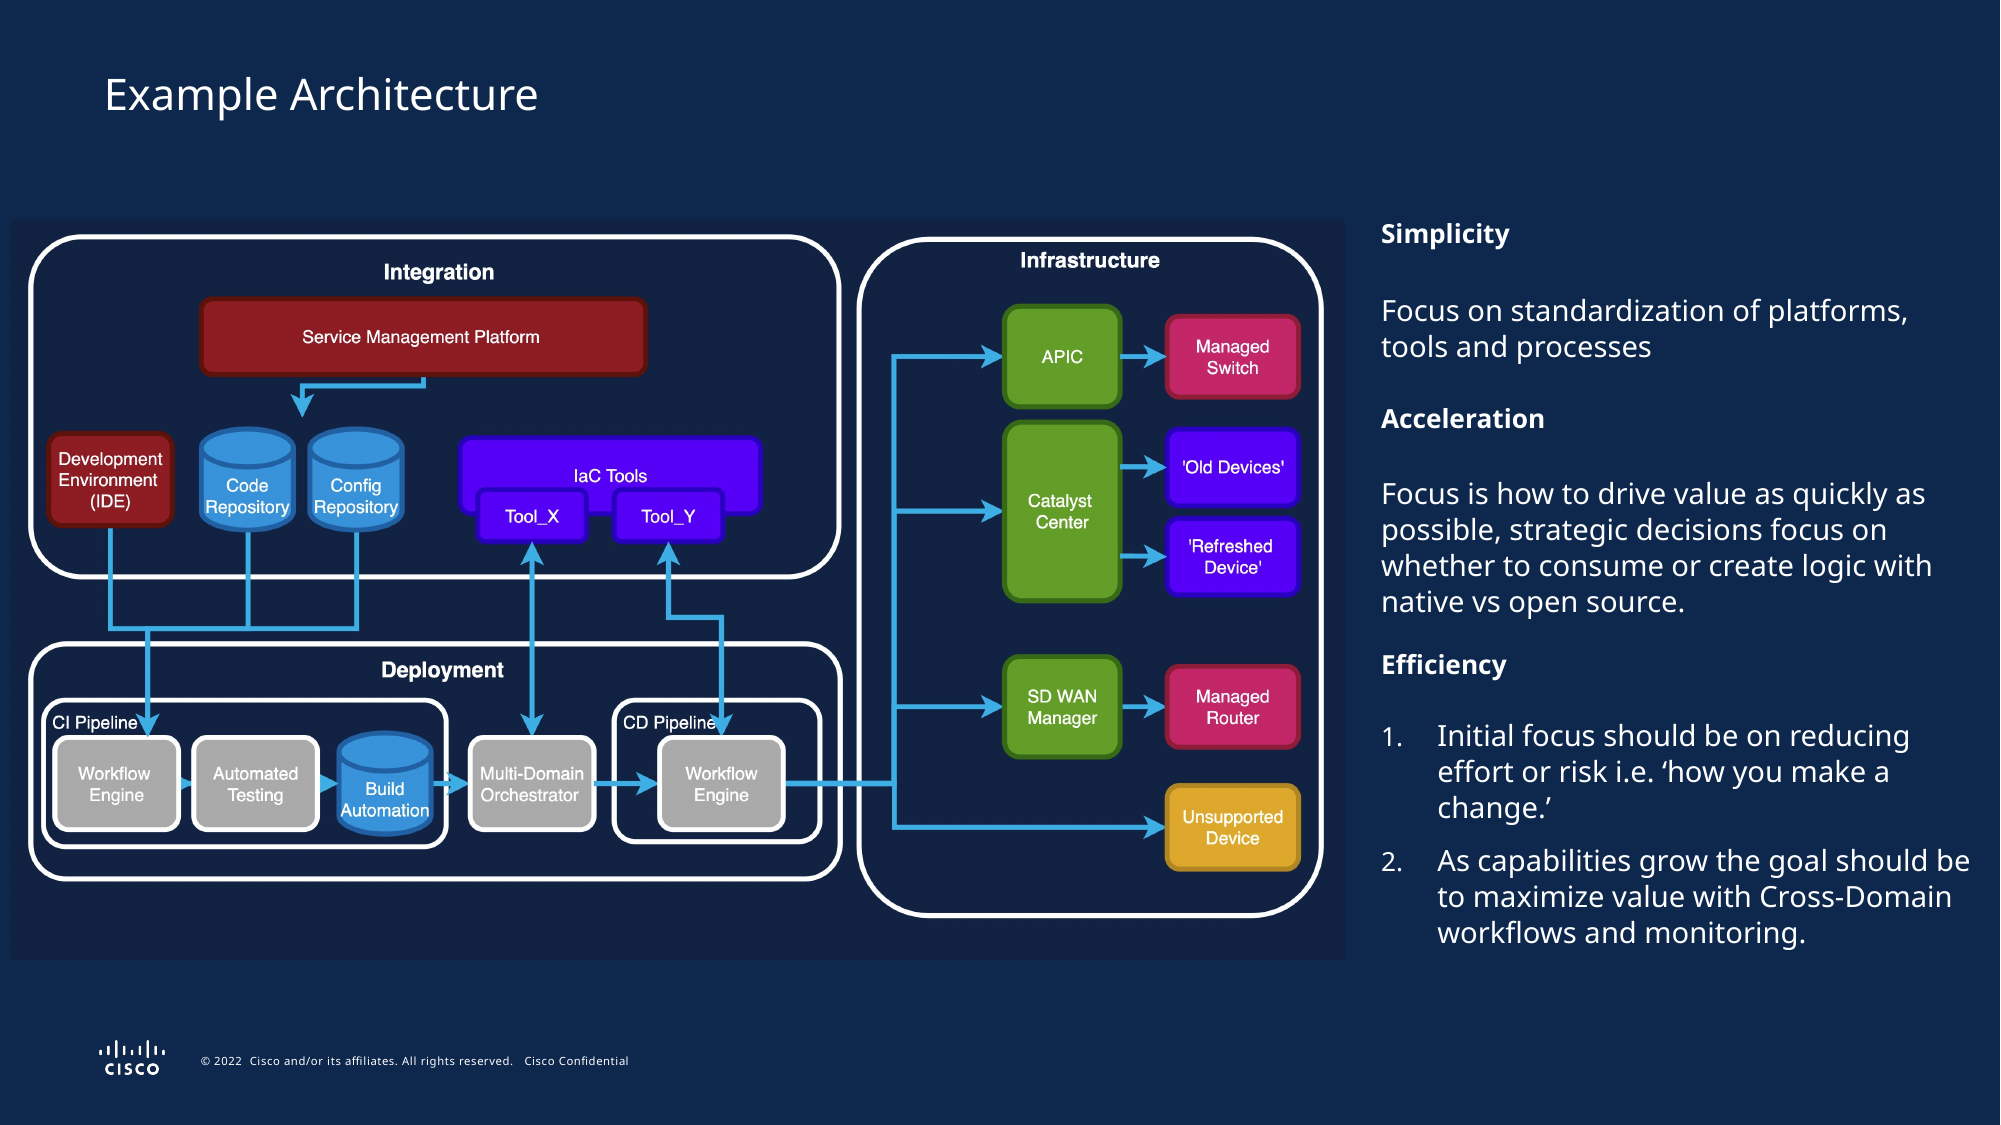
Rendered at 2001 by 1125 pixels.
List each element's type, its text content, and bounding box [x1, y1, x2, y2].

picture [11, 219, 1345, 960]
list Focus is how to drive value as quickly as possible, strategic decisions focus on whether to consume or create logic with native vs open source. [1381, 474, 1977, 651]
list Example Architecture [103, 70, 865, 121]
list Simplicity [1381, 219, 1977, 250]
list Efficiency [1381, 651, 1977, 681]
picture [99, 1040, 165, 1075]
list Focus on standardization of platforms, tools and processes [1381, 290, 1977, 468]
list Initial focus should be on reducing effort or risk i.e. ‘how you make a change.’ As capabilities grow the goal should be to maximize value with Cross-Domain workflows and monitoring. [1381, 716, 1977, 938]
